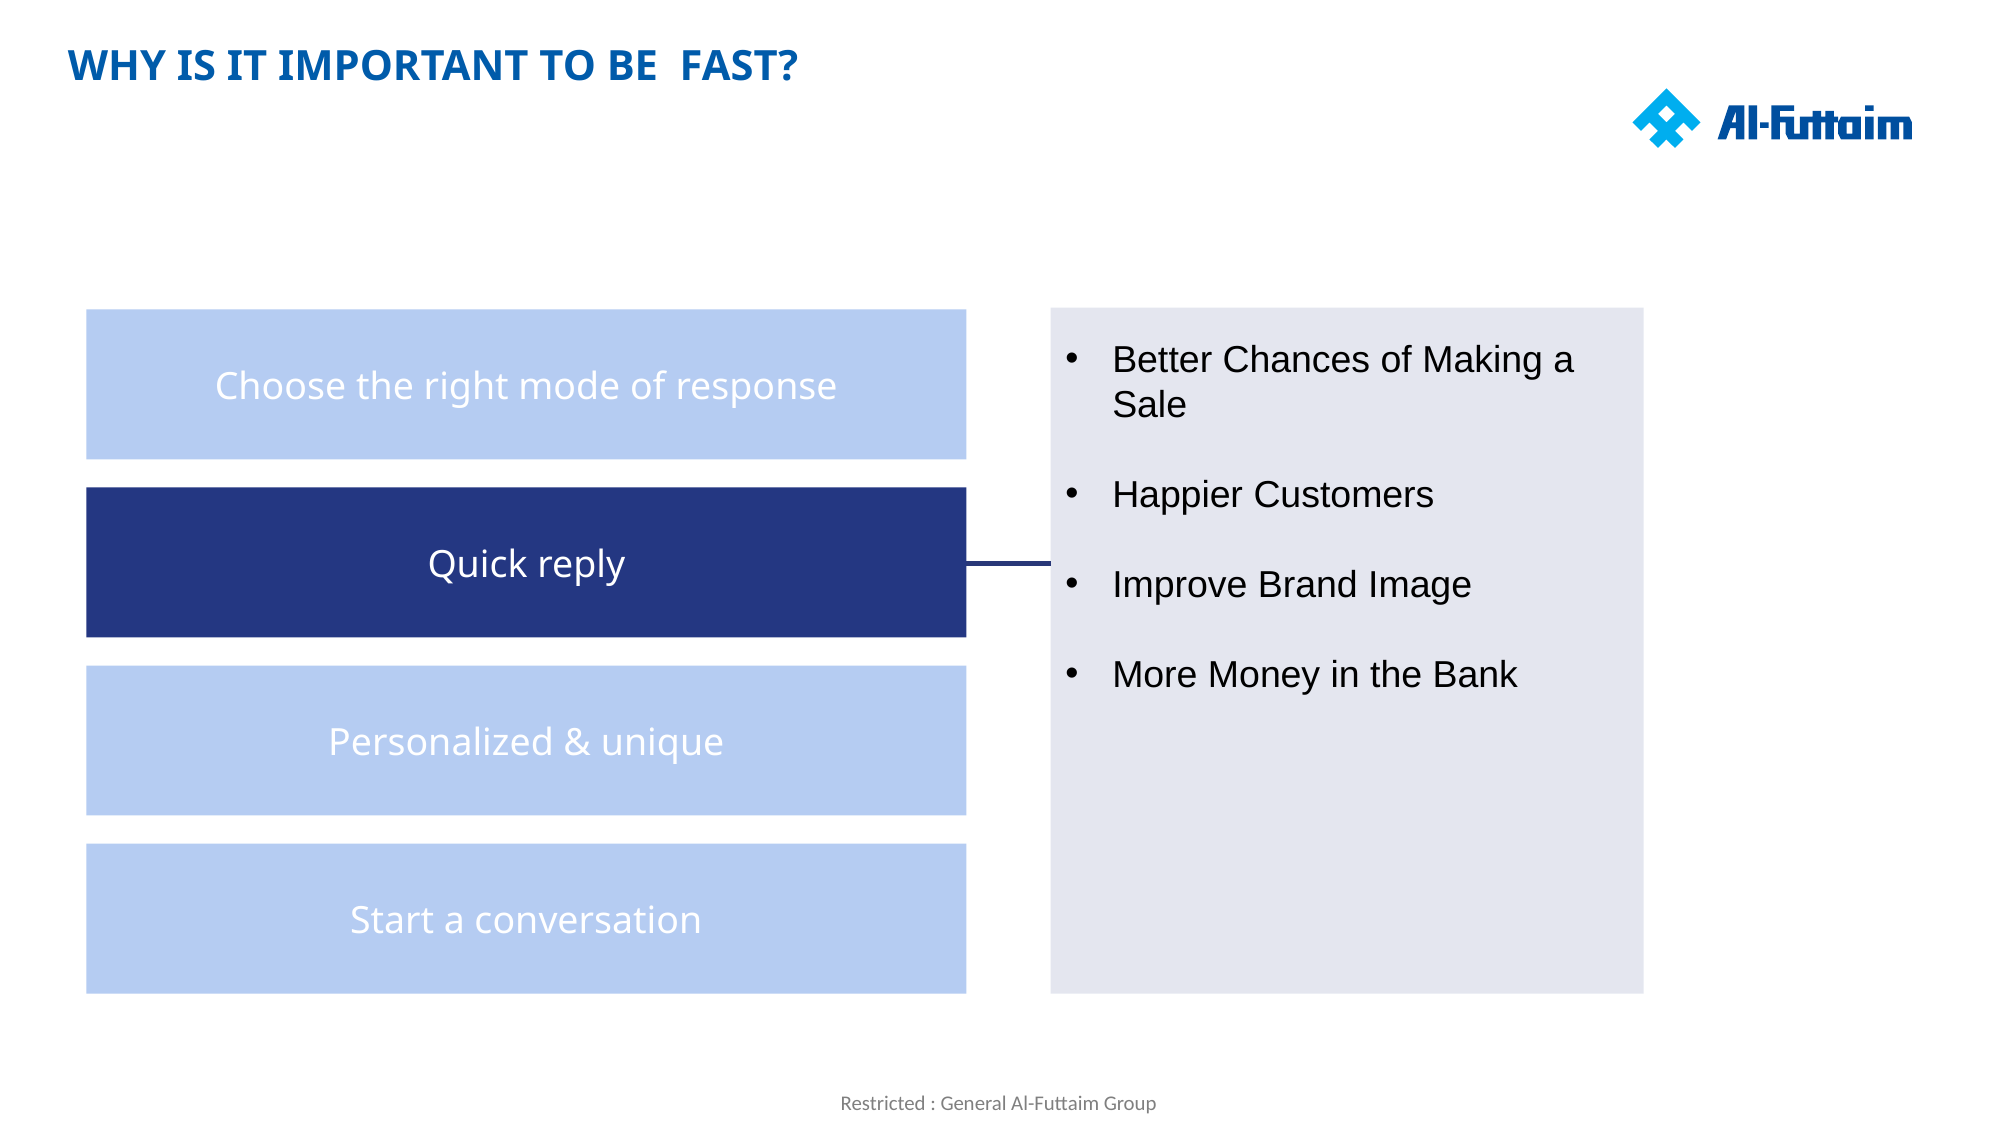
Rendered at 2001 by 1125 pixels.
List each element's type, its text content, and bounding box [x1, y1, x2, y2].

text_box [85, 486, 968, 639]
text_box [85, 842, 968, 995]
text_box [85, 664, 968, 817]
text_box Start a conversation [86, 895, 967, 941]
text_box Choose the right mode of response [86, 361, 967, 407]
text_box Quick reply [86, 539, 967, 585]
text_box Better Chances of Making a Sale Happier Customers Improve Brand Image More Money in the Bank [1050, 327, 1644, 703]
text_box [1049, 306, 1645, 995]
text_box [85, 308, 968, 461]
text_box WHY IS IT IMPORTANT TO BE FAST? [53, 30, 1947, 94]
text_box Personalized & unique [86, 717, 967, 763]
